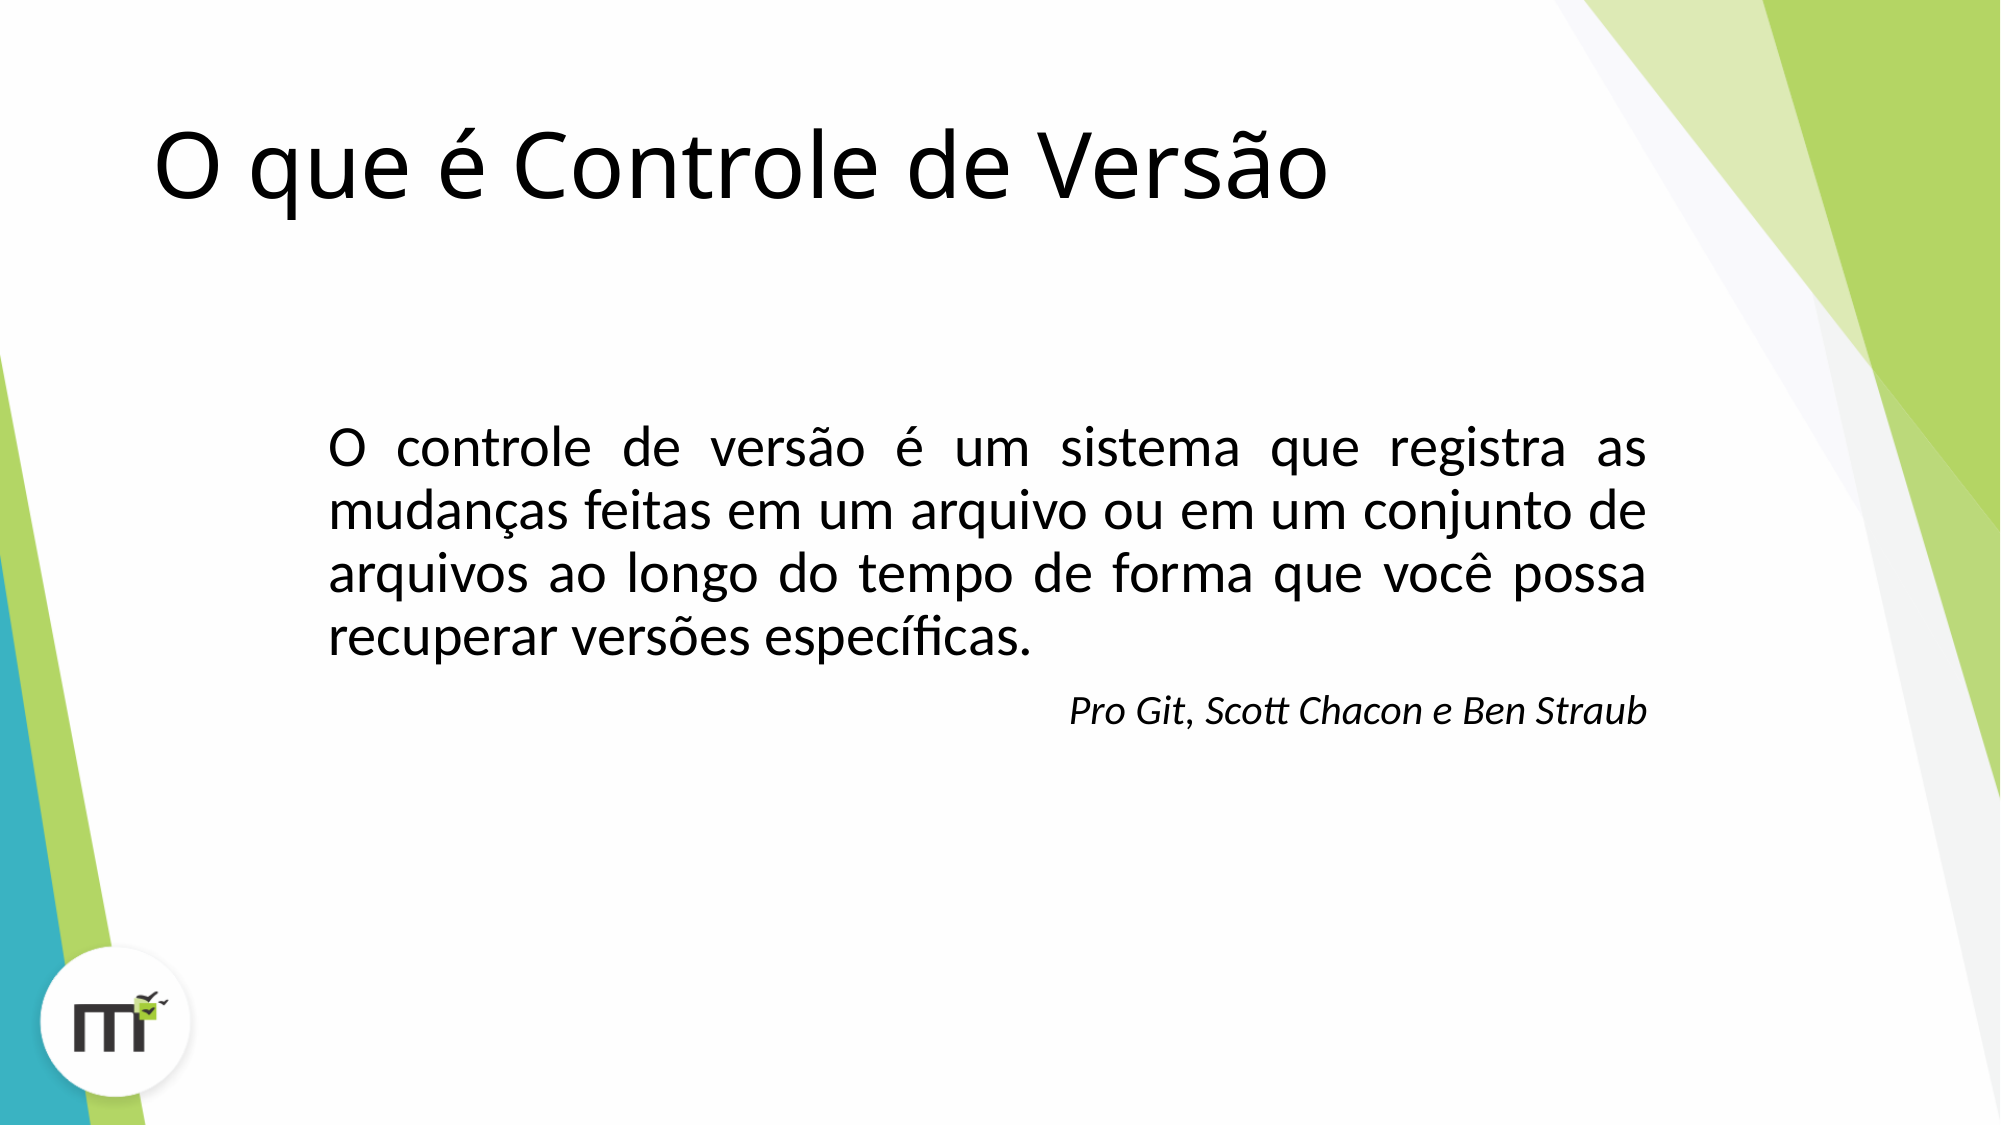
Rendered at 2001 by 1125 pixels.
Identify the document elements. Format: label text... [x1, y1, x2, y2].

list O controle de versão é um sistema que registra as mudanças feitas em um arquivo ou em um conjunto de arquivos ao longo do tempo de forma que você possa recuperar versões específicas. Pro Git, Scott Chacon e Ben Straub [313, 408, 1664, 774]
title O que é Controle de Versão [137, 59, 1863, 278]
picture [0, 0, 2001, 1125]
